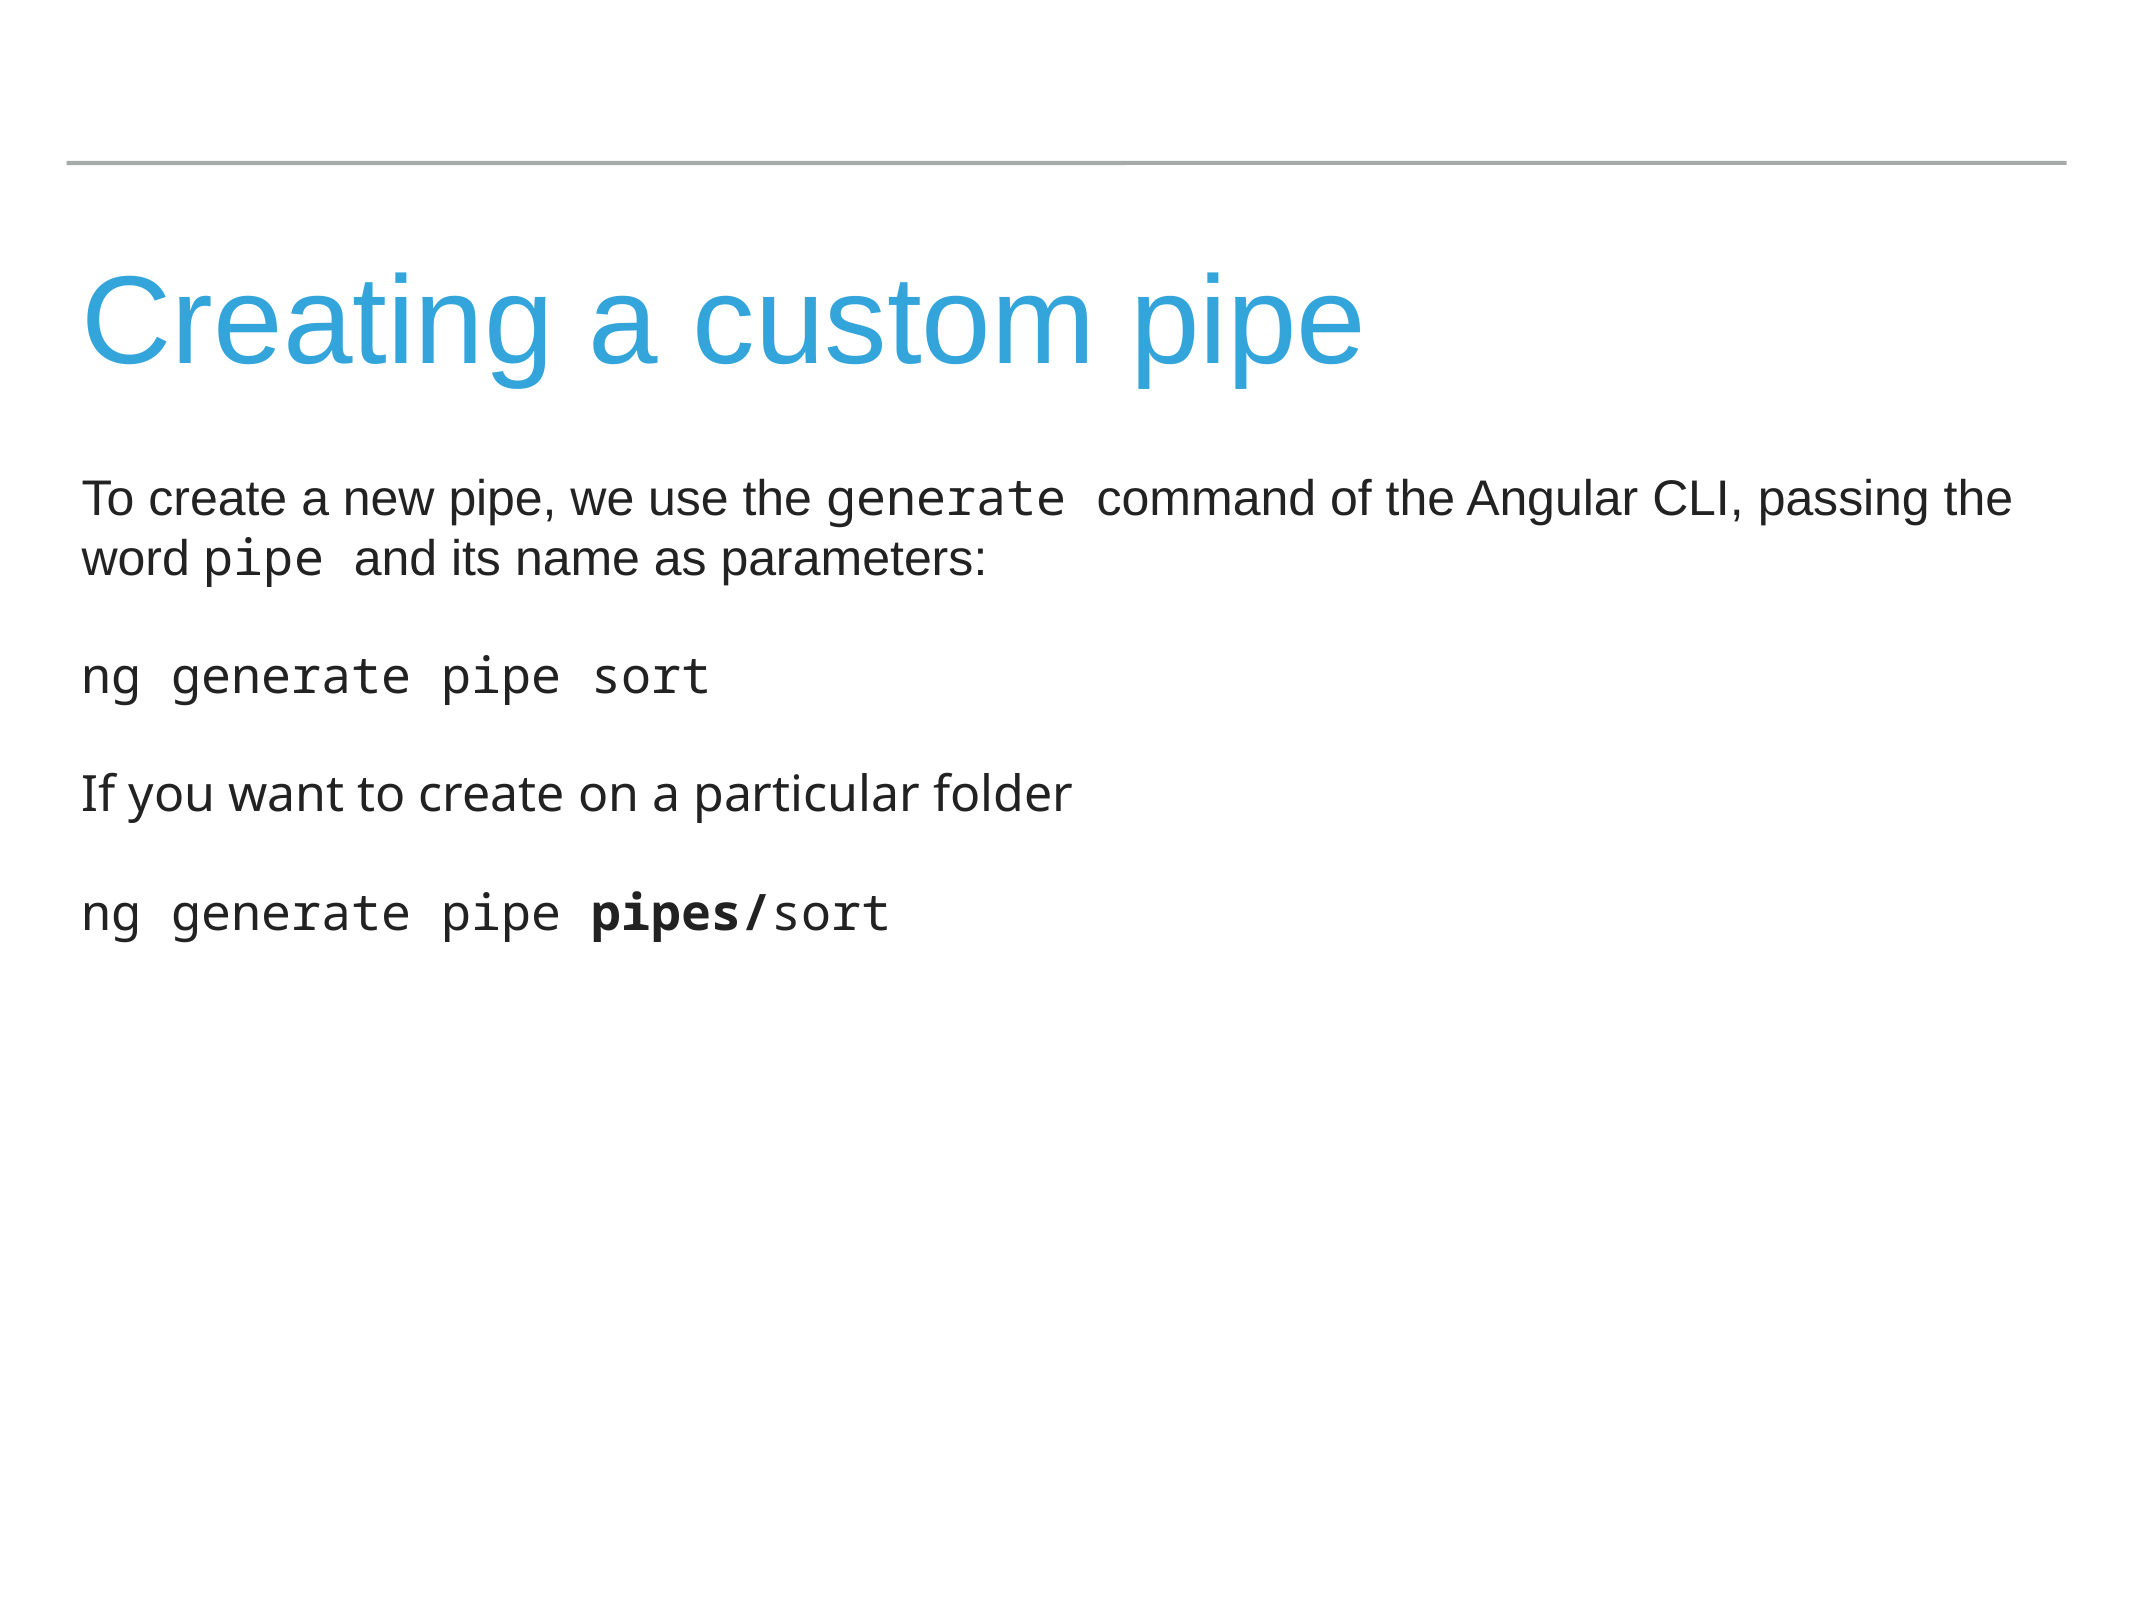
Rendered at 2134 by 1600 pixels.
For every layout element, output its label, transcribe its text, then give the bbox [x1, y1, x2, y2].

title Creating a custom pipe [66, 252, 2067, 371]
list To create a new pipe, we use the generate command of the Angular CLI, passing the word pipe and its name as parameters: ng generate pipe sort If you want to create on a particular folder ng generate pipe pipes/sort [66, 450, 2067, 1452]
